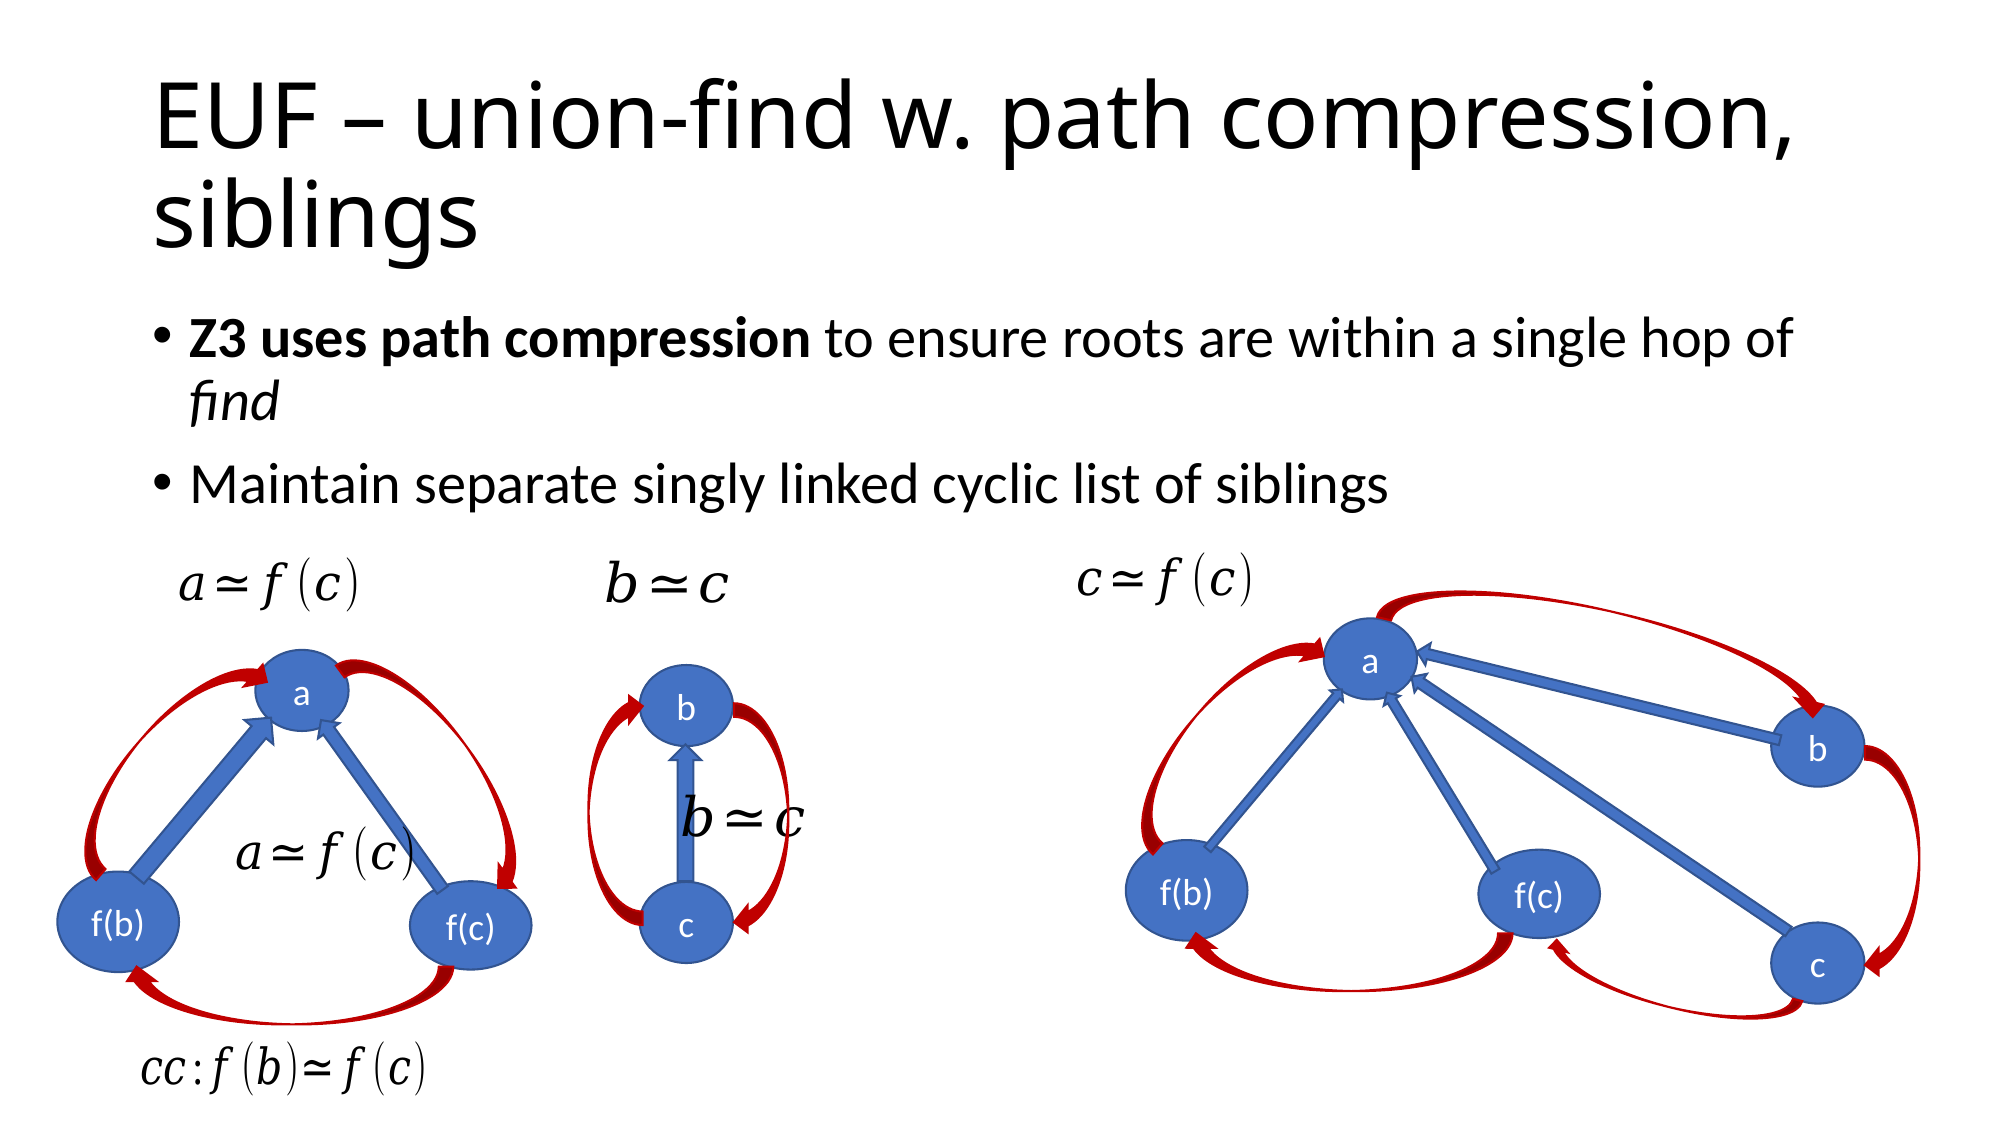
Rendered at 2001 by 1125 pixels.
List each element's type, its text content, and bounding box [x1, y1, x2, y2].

text_box [1415, 640, 1783, 747]
text_box b [1770, 705, 1866, 788]
text_box [127, 716, 275, 886]
text_box [1202, 688, 1345, 854]
text_box c [1770, 921, 1866, 1005]
title EUF – union-find w. path compression, siblings [137, 59, 1903, 278]
text_box [125, 965, 455, 1026]
text_box [1375, 590, 1826, 719]
text_box f(c) [1477, 848, 1602, 940]
text_box a [254, 648, 350, 733]
text_box a [1322, 617, 1419, 701]
text_box f(c) [408, 880, 533, 971]
text_box [84, 662, 269, 882]
text_box [1547, 938, 1804, 1020]
text_box f(b) [56, 870, 181, 974]
text_box [334, 659, 518, 890]
text_box [1184, 931, 1514, 993]
text_box [1410, 672, 1794, 938]
text_box [1141, 636, 1325, 856]
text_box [588, 555, 809, 963]
list Z3 uses path compression to ensure roots are within a single hop of find Maintain separate singly linked cyclic list of siblings [137, 299, 1863, 1014]
text_box [1863, 744, 1921, 978]
text_box [316, 718, 450, 896]
text_box [1382, 691, 1501, 876]
text_box f(b) [1124, 839, 1249, 942]
